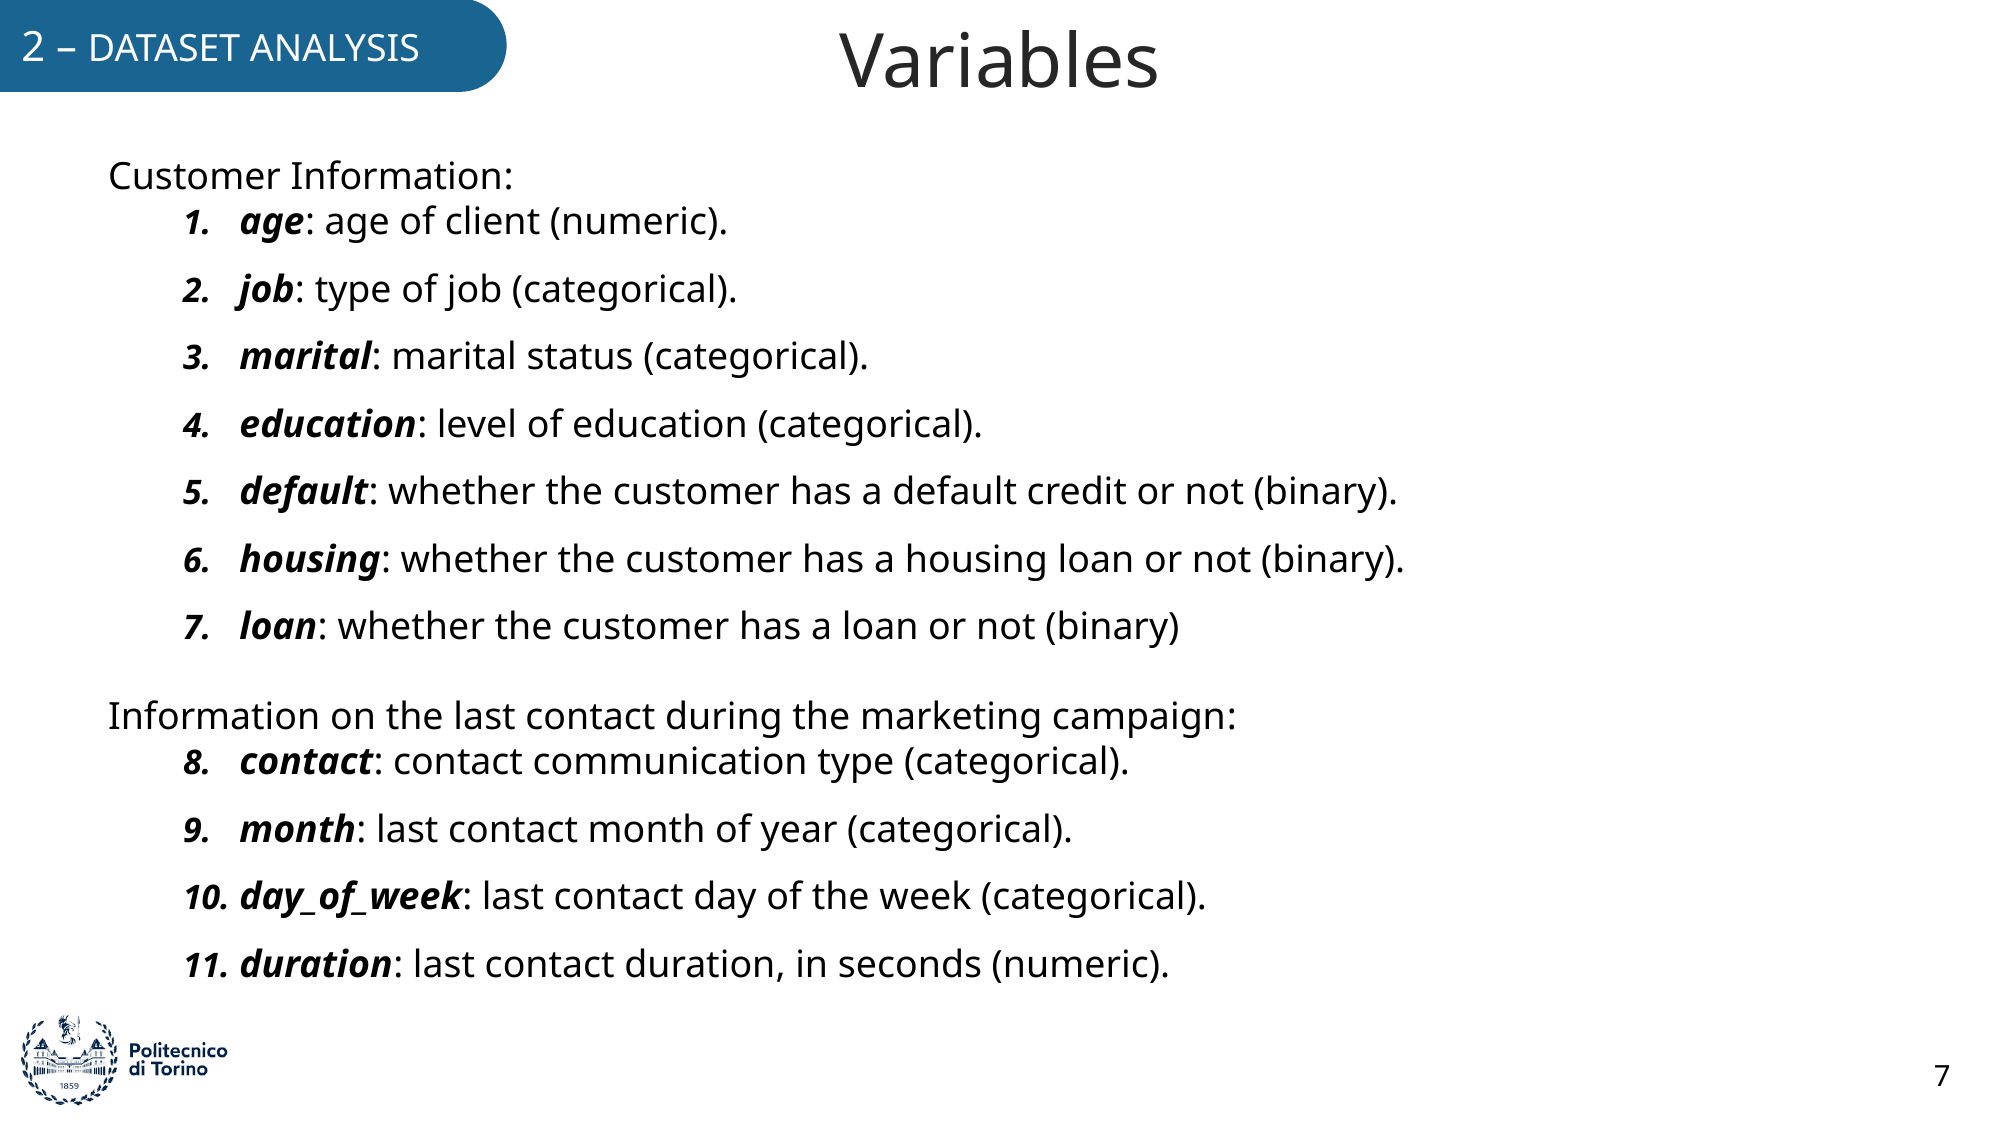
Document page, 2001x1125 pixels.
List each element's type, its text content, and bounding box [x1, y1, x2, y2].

picture [0, 972, 248, 1125]
text_box Customer Information: age: age of client (numeric). job: type of job (categorical). marital: marital status (categorical). education: level of education (categorical). default: whether the customer has a default credit or not (binary). housing: whether the customer has a housing loan or not (binary). loan: whether the customer has a loan or not (binary) Information on the last contact during the marketing campaign: contact: contact communication type (categorical). month: last contact month of year (categorical). day_of_week: last contact day of the week (categorical). duration: last contact duration, in seconds (numeric). [93, 123, 1966, 997]
text_box Variables [0, 3, 2000, 123]
text_box 7 [1822, 1044, 1966, 1105]
